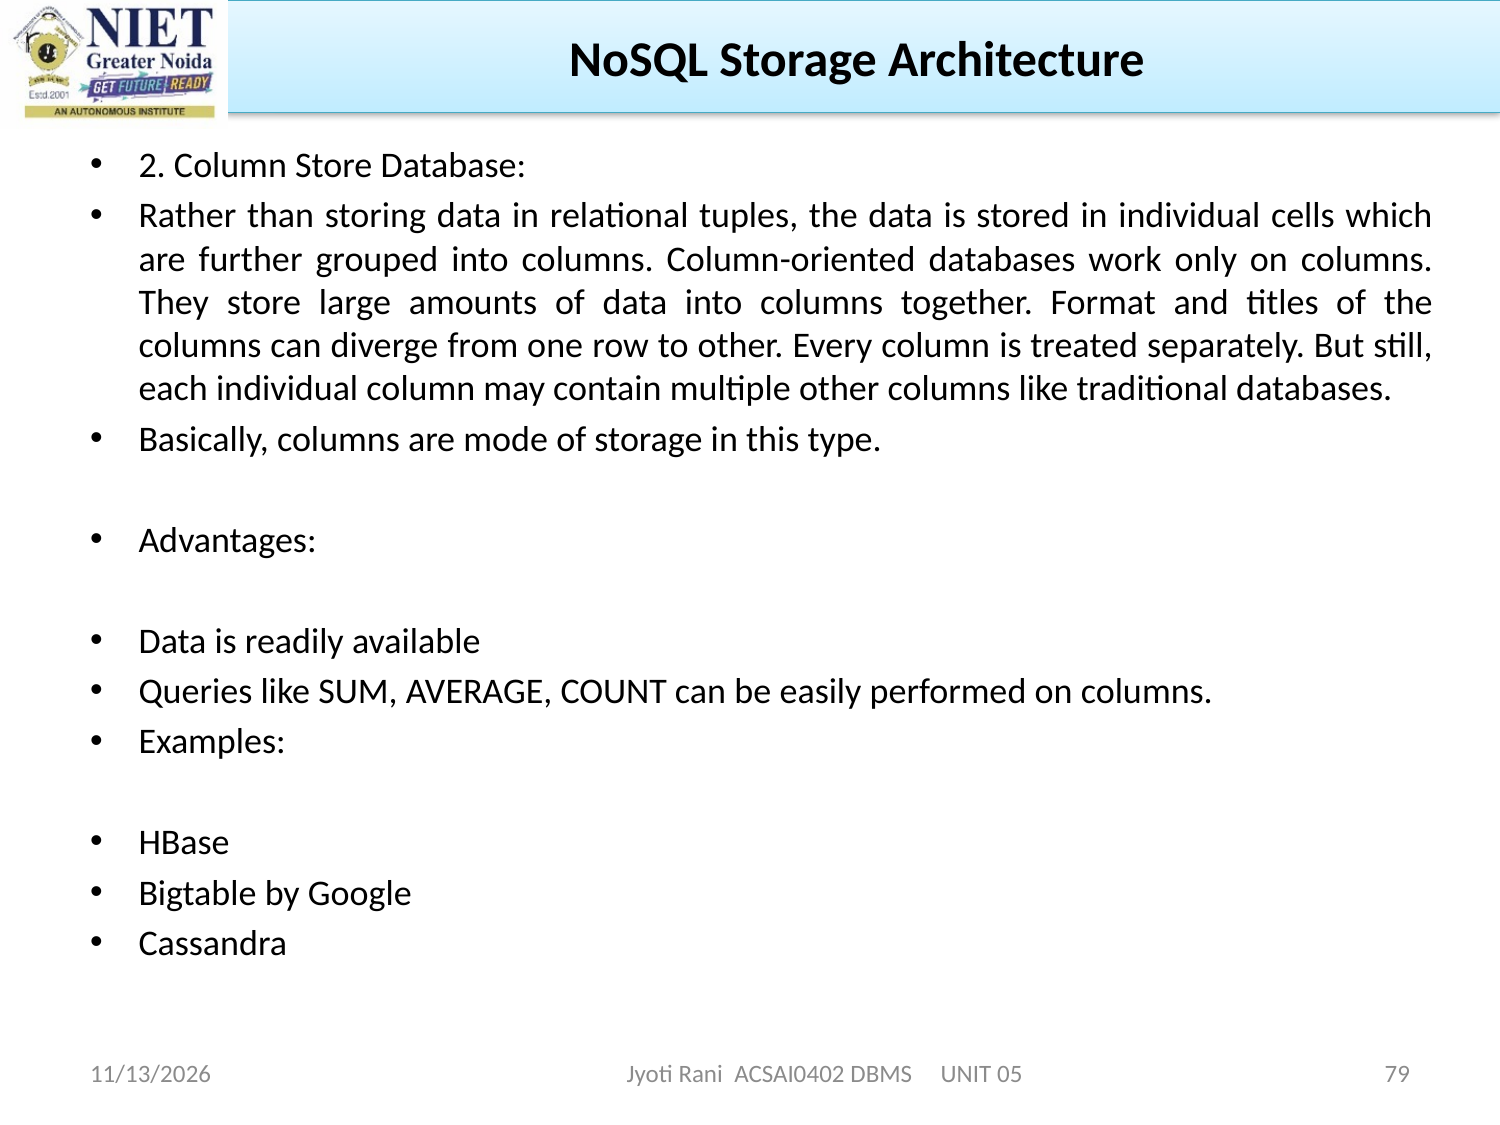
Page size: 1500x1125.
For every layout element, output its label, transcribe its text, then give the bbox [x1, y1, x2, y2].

picture [0, 0, 238, 135]
slide_number 79 [1074, 1042, 1425, 1103]
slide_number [75, 1042, 412, 1103]
list 2. Column Store Database: Rather than storing data in relational tuples, the data is stored in individual cells which are further grouped into columns. Column-oriented databases work only on columns. They store large amounts of data into columns together. Format and titles of the columns can diverge from one row to other. Every column is treated separately. But still, each individual column may contain multiple other columns like traditional databases. Basically, columns are mode of storage in this type. Advantages: Data is readily available Queries like SUM, AVERAGE, COUNT can be easily performed on columns. Examples: HBase Bigtable by Google Cassandra [75, 134, 1450, 1005]
text_box NoSQL Storage Architecture [238, 0, 1500, 113]
footer Jyoti Rani ACSAI0402 DBMS UNIT 05 [412, 1042, 1074, 1103]
